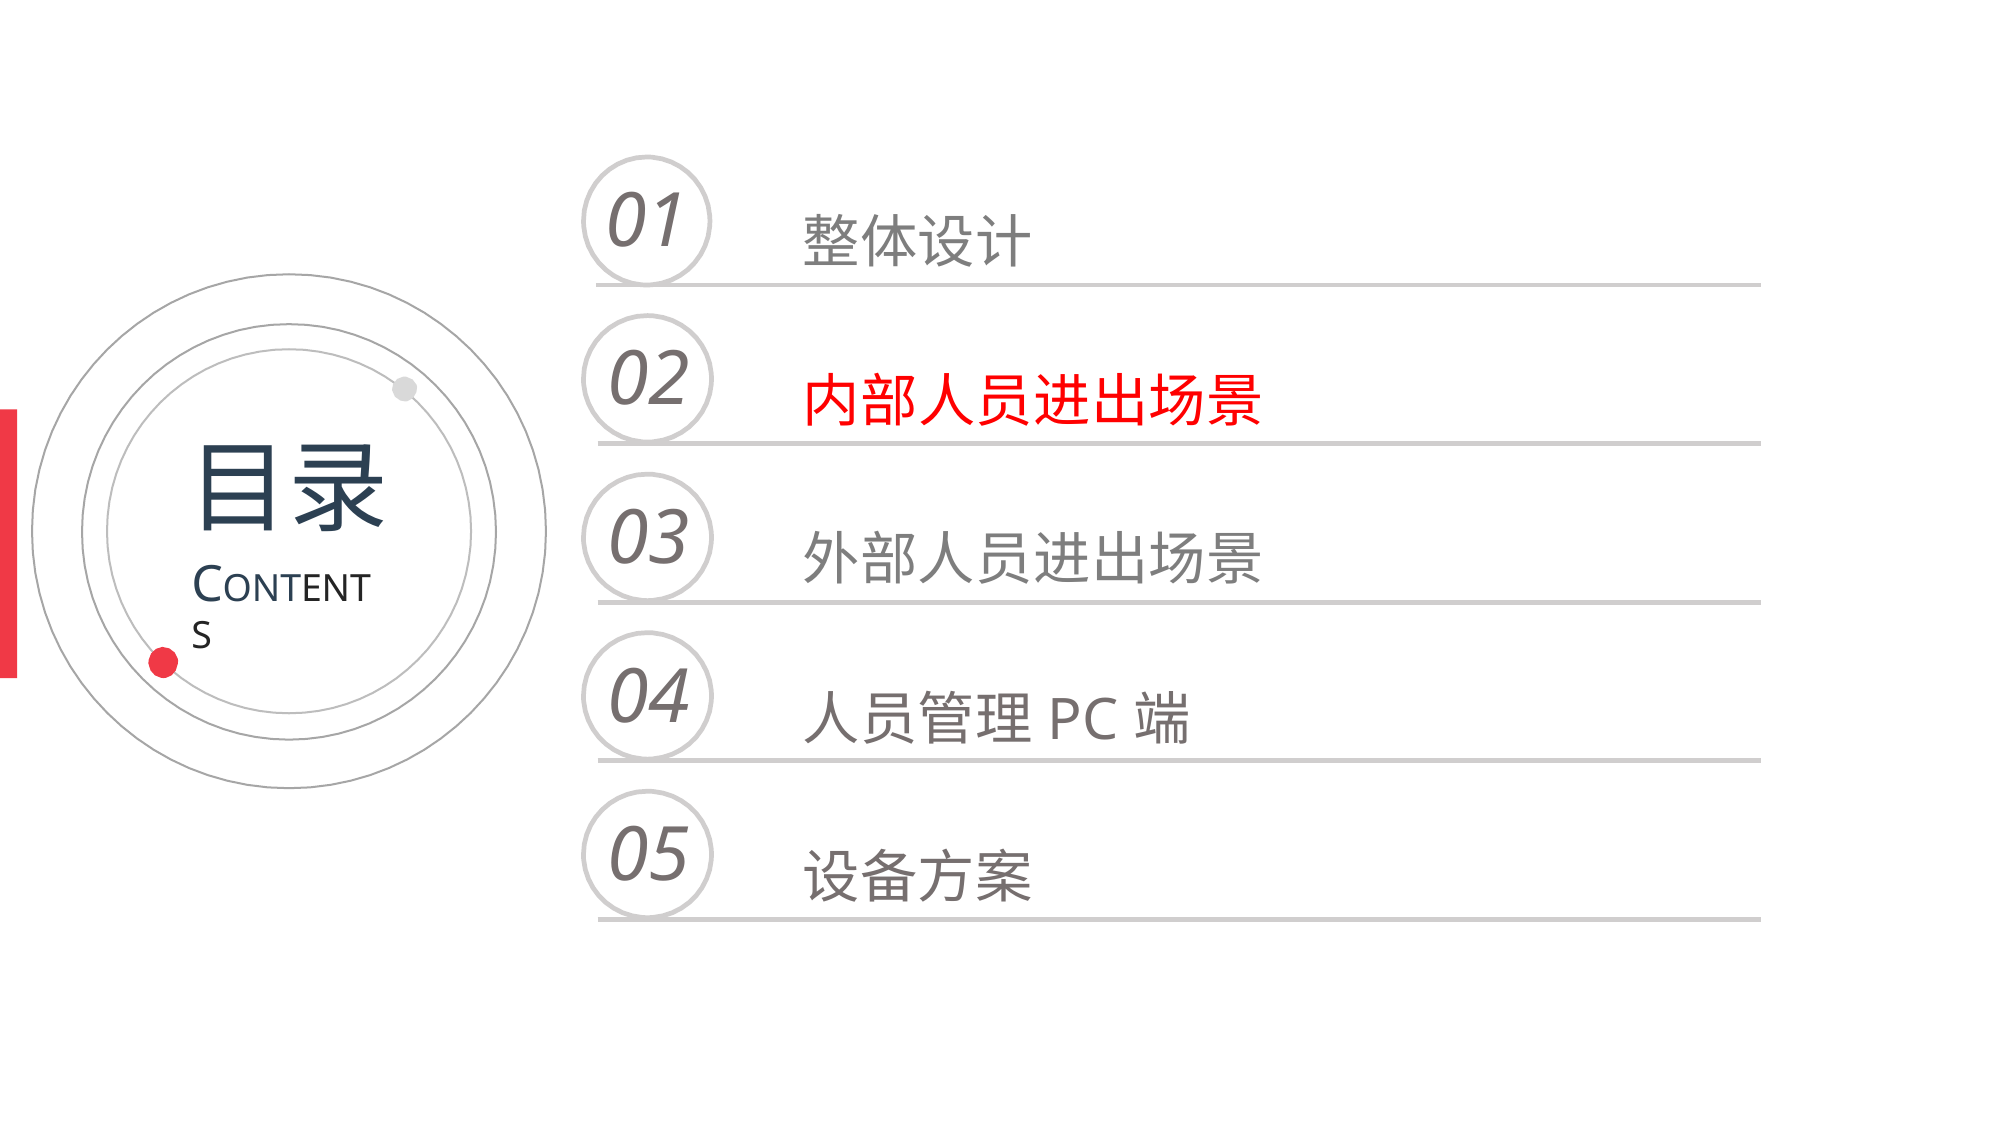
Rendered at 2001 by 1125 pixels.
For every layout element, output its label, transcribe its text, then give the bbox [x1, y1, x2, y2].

text_box [148, 646, 179, 679]
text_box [583, 790, 1762, 920]
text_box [583, 473, 1762, 603]
text_box [392, 376, 418, 402]
text_box [32, 274, 546, 789]
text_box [583, 156, 1762, 286]
text_box [0, 409, 18, 679]
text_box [583, 315, 1762, 444]
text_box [583, 632, 1762, 790]
text_box 目录 CONTENTS [185, 404, 391, 657]
